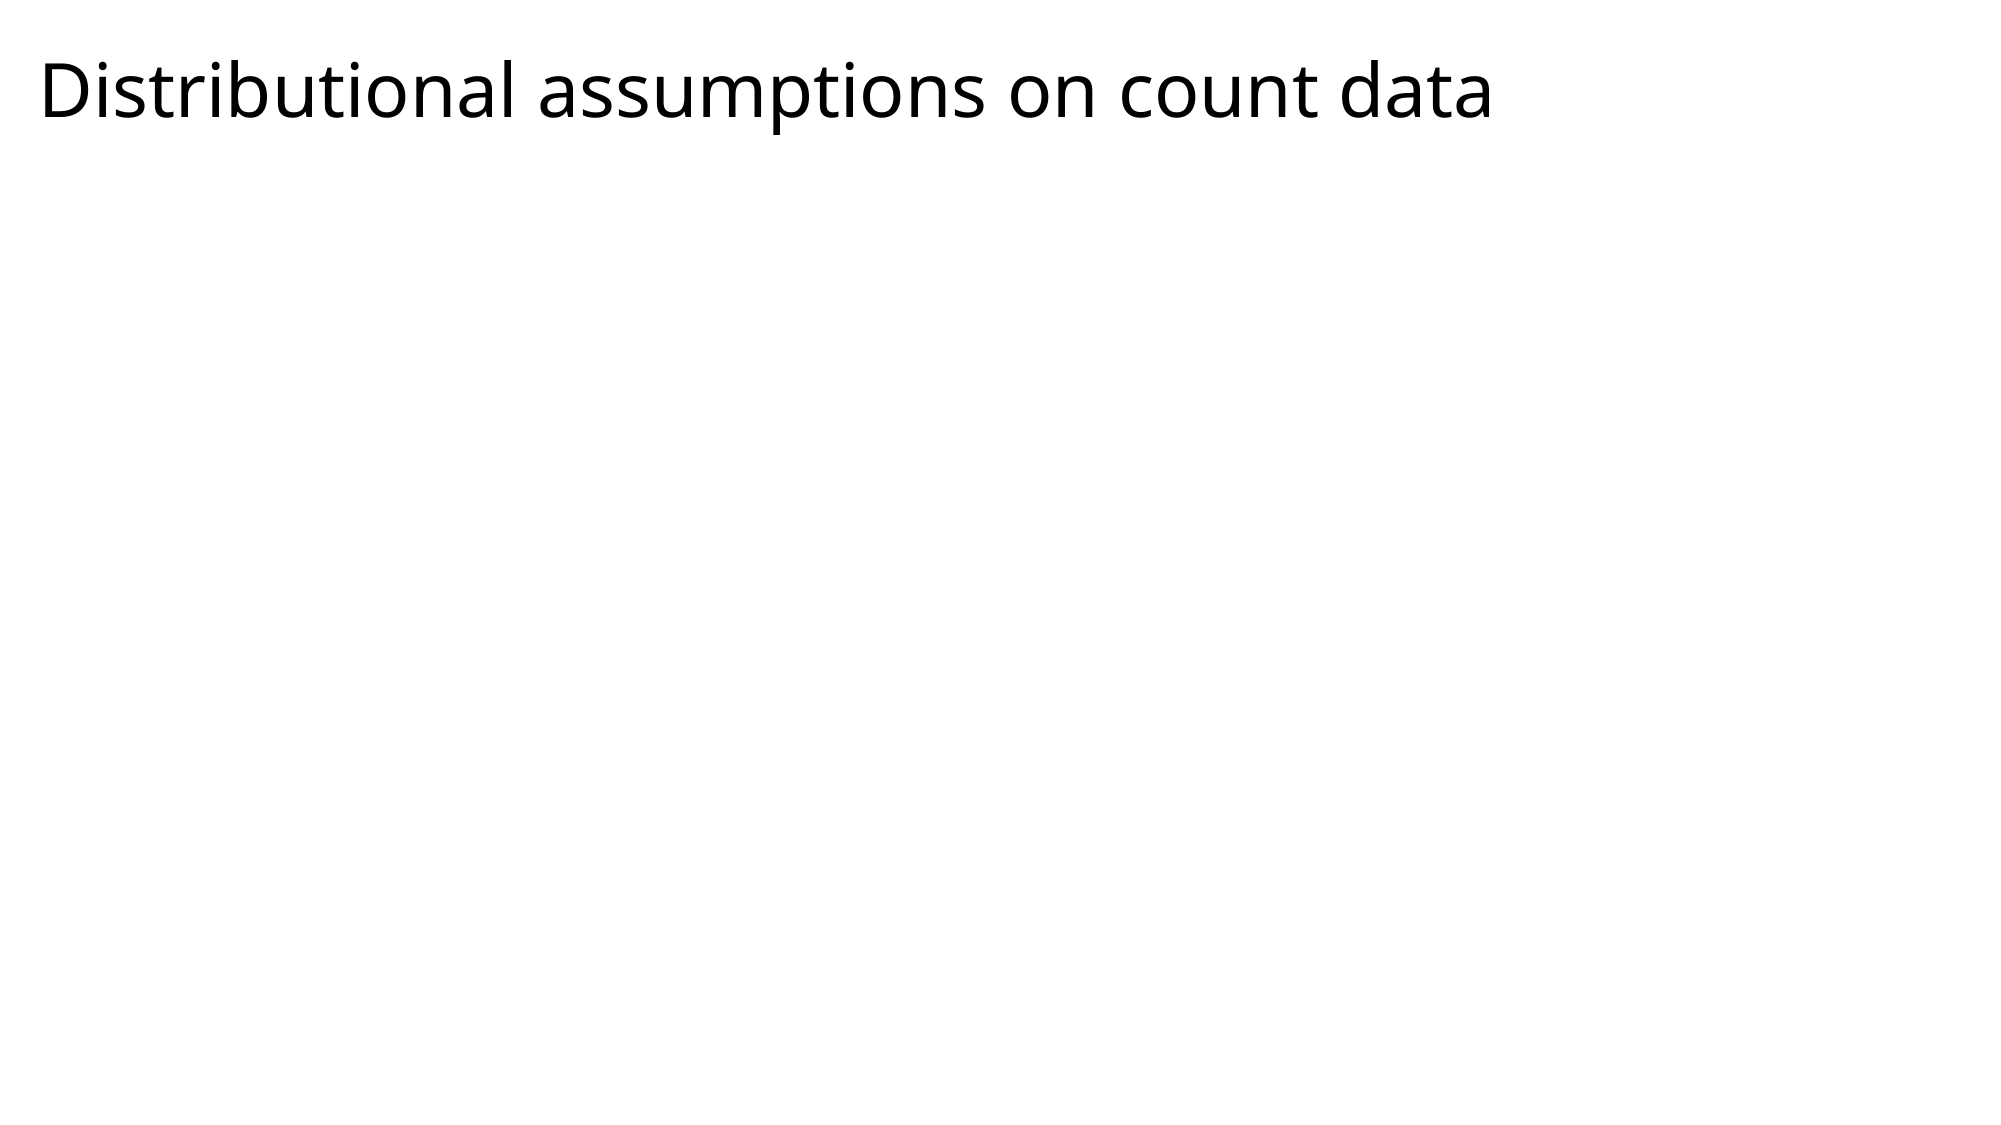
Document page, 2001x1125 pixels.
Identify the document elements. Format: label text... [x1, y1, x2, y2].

title Distributional assumptions on count data [24, 44, 1977, 142]
